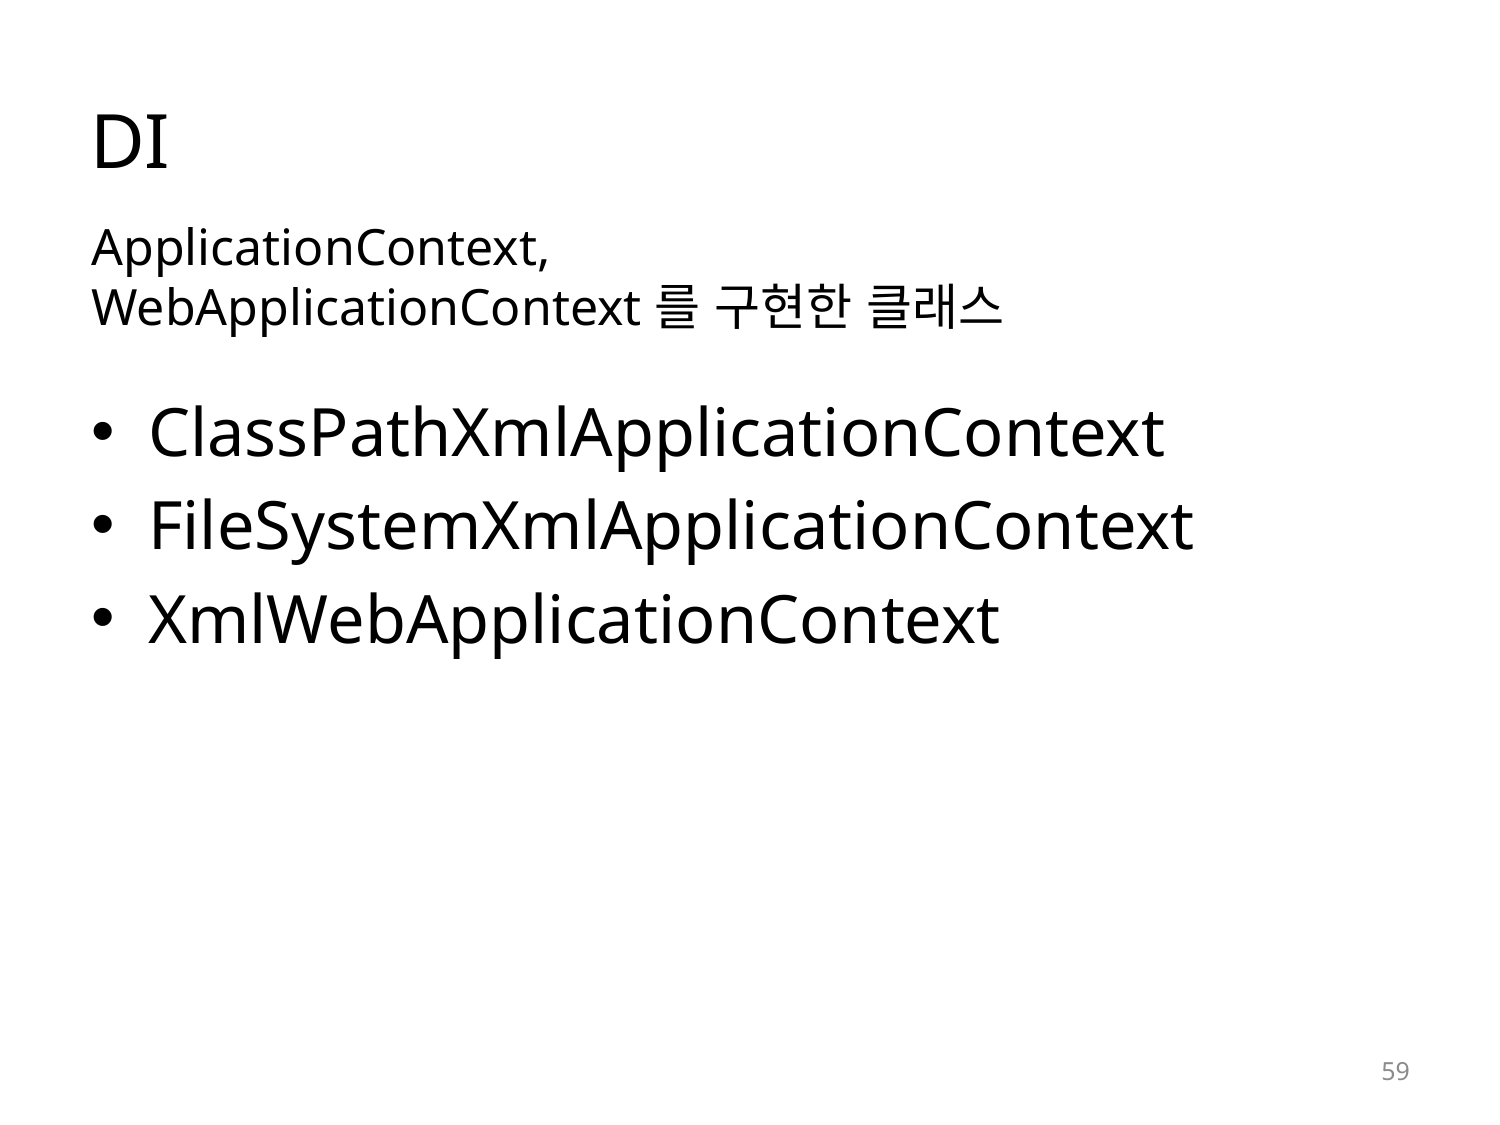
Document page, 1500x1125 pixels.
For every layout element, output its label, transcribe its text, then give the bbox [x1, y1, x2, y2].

title DI [75, 45, 1425, 233]
list ClassPathXmlApplicationContext FileSystemXmlApplicationContext XmlWebApplicationContext [76, 382, 1427, 870]
slide_number 59 [1074, 1042, 1425, 1103]
text_box ApplicationContext, WebApplicationContext를 구현한 클래스 [76, 207, 1447, 343]
